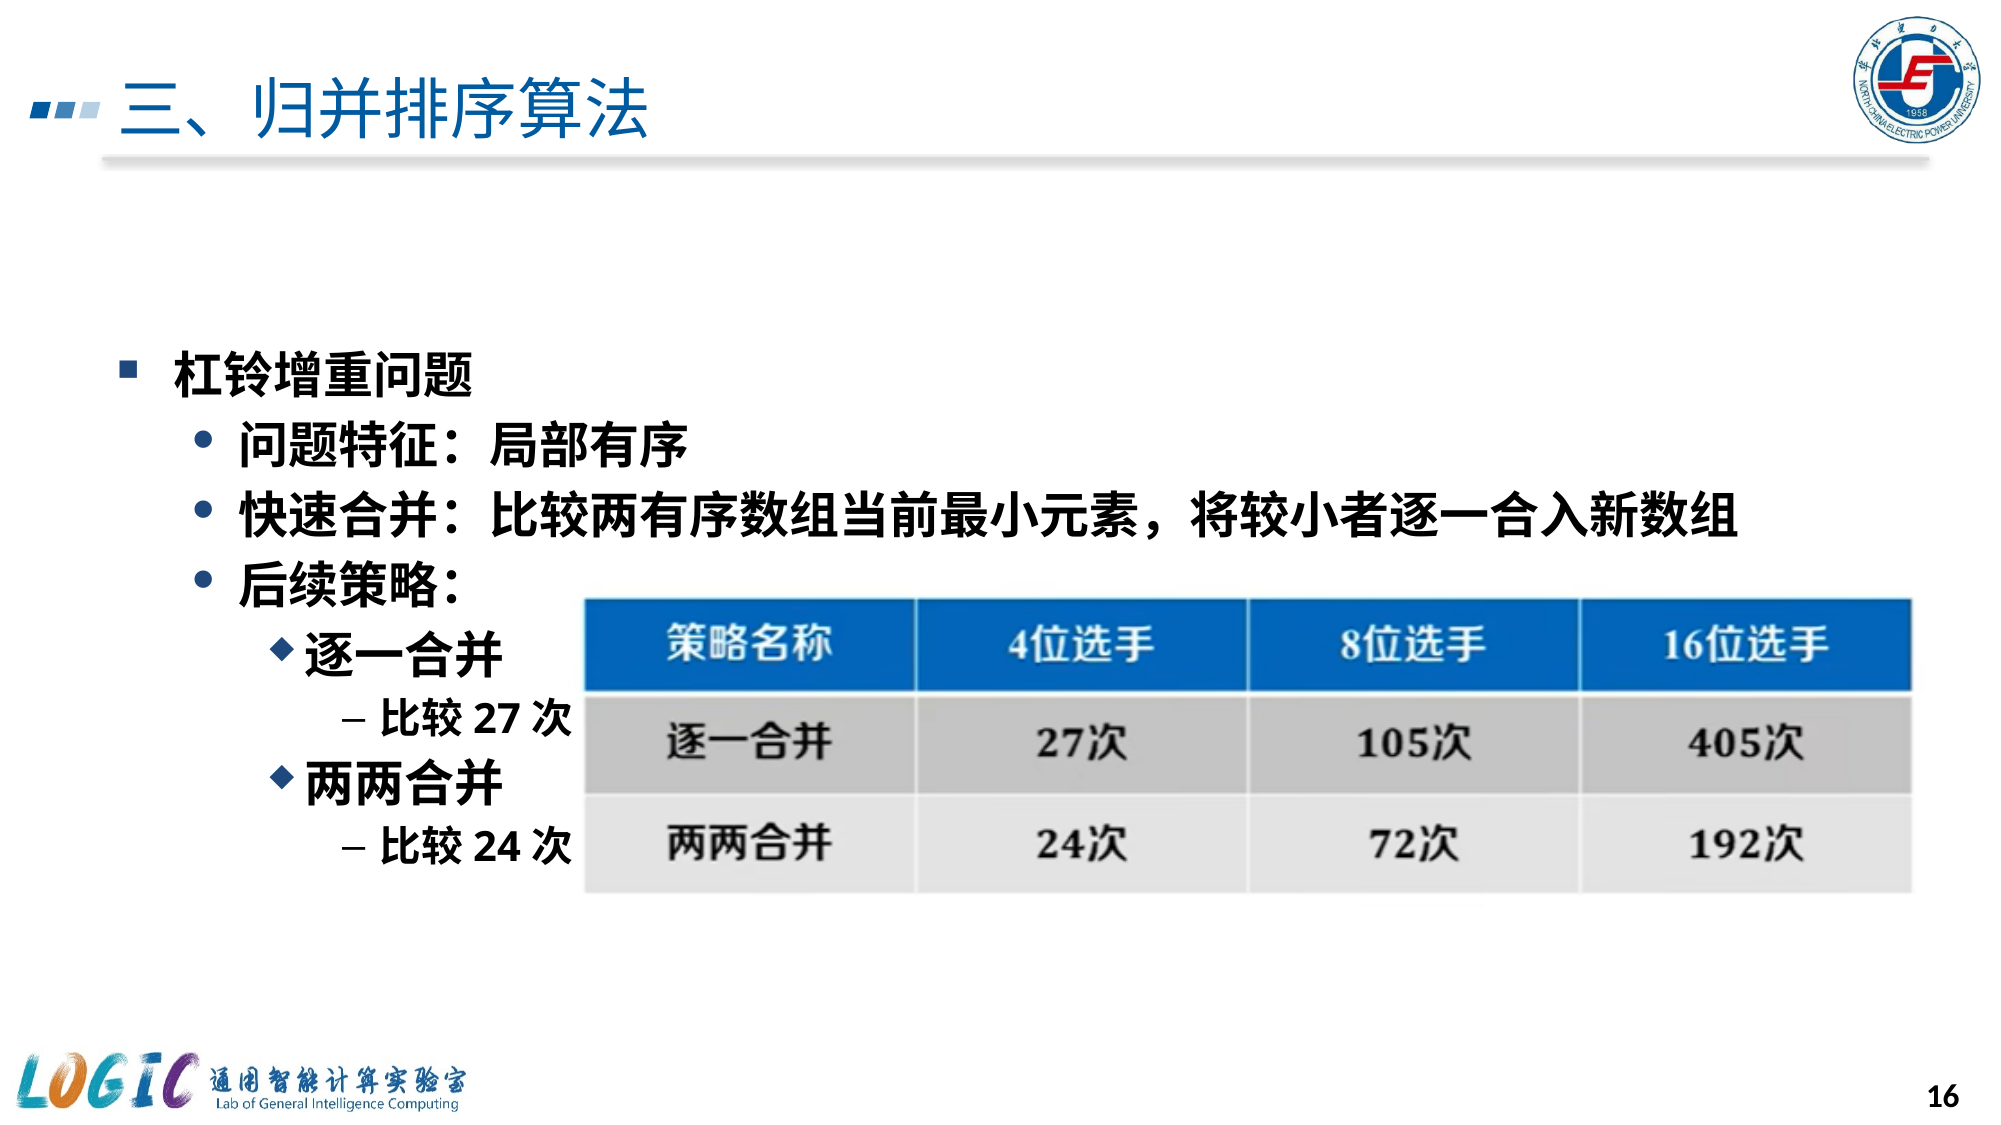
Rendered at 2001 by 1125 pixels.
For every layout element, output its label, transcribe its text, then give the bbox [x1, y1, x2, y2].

title 三、归并排序算法 [102, 66, 1756, 173]
slide_number 16 [1866, 1063, 1975, 1124]
picture [550, 580, 1943, 912]
picture [1835, 3, 2001, 161]
picture [0, 1034, 479, 1123]
list 杠铃增重问题 问题特征：局部有序 快速合并：比较两有序数组当前最小元素，将较小者逐一合入新数组 后续策略： 逐一合并 比较27次 两两合并 比较24次 [102, 196, 1922, 976]
